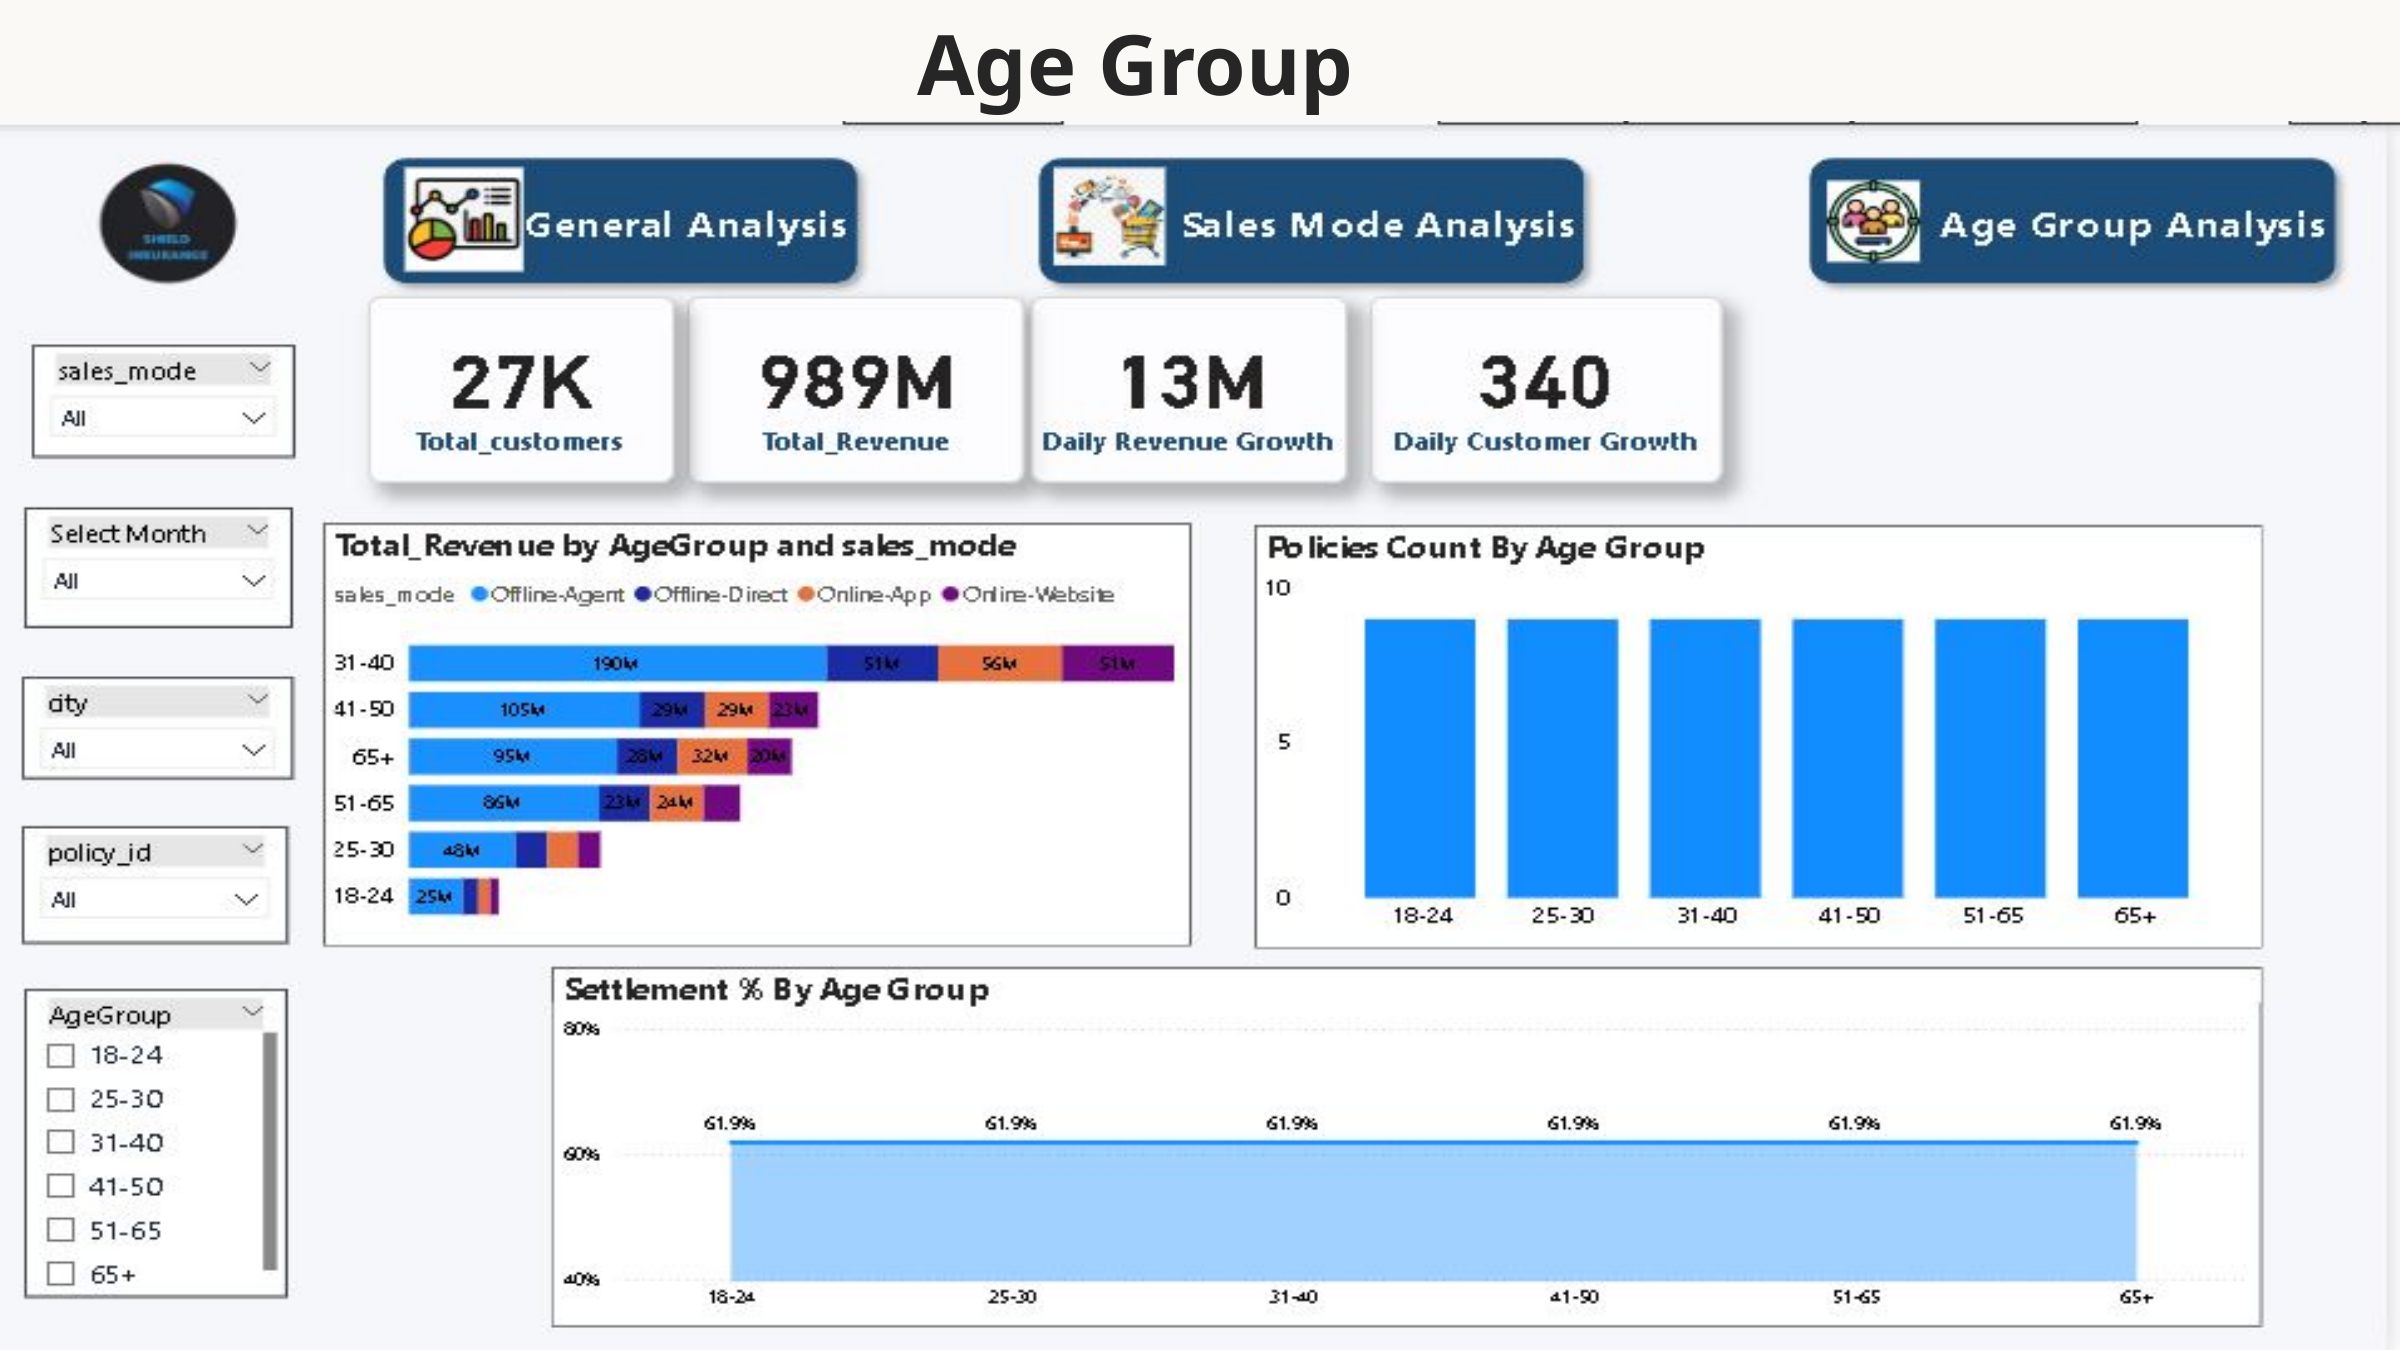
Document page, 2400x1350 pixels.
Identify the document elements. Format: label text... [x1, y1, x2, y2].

text_box Age Group Analysis [726, 5, 1545, 121]
picture [0, 121, 2400, 1350]
